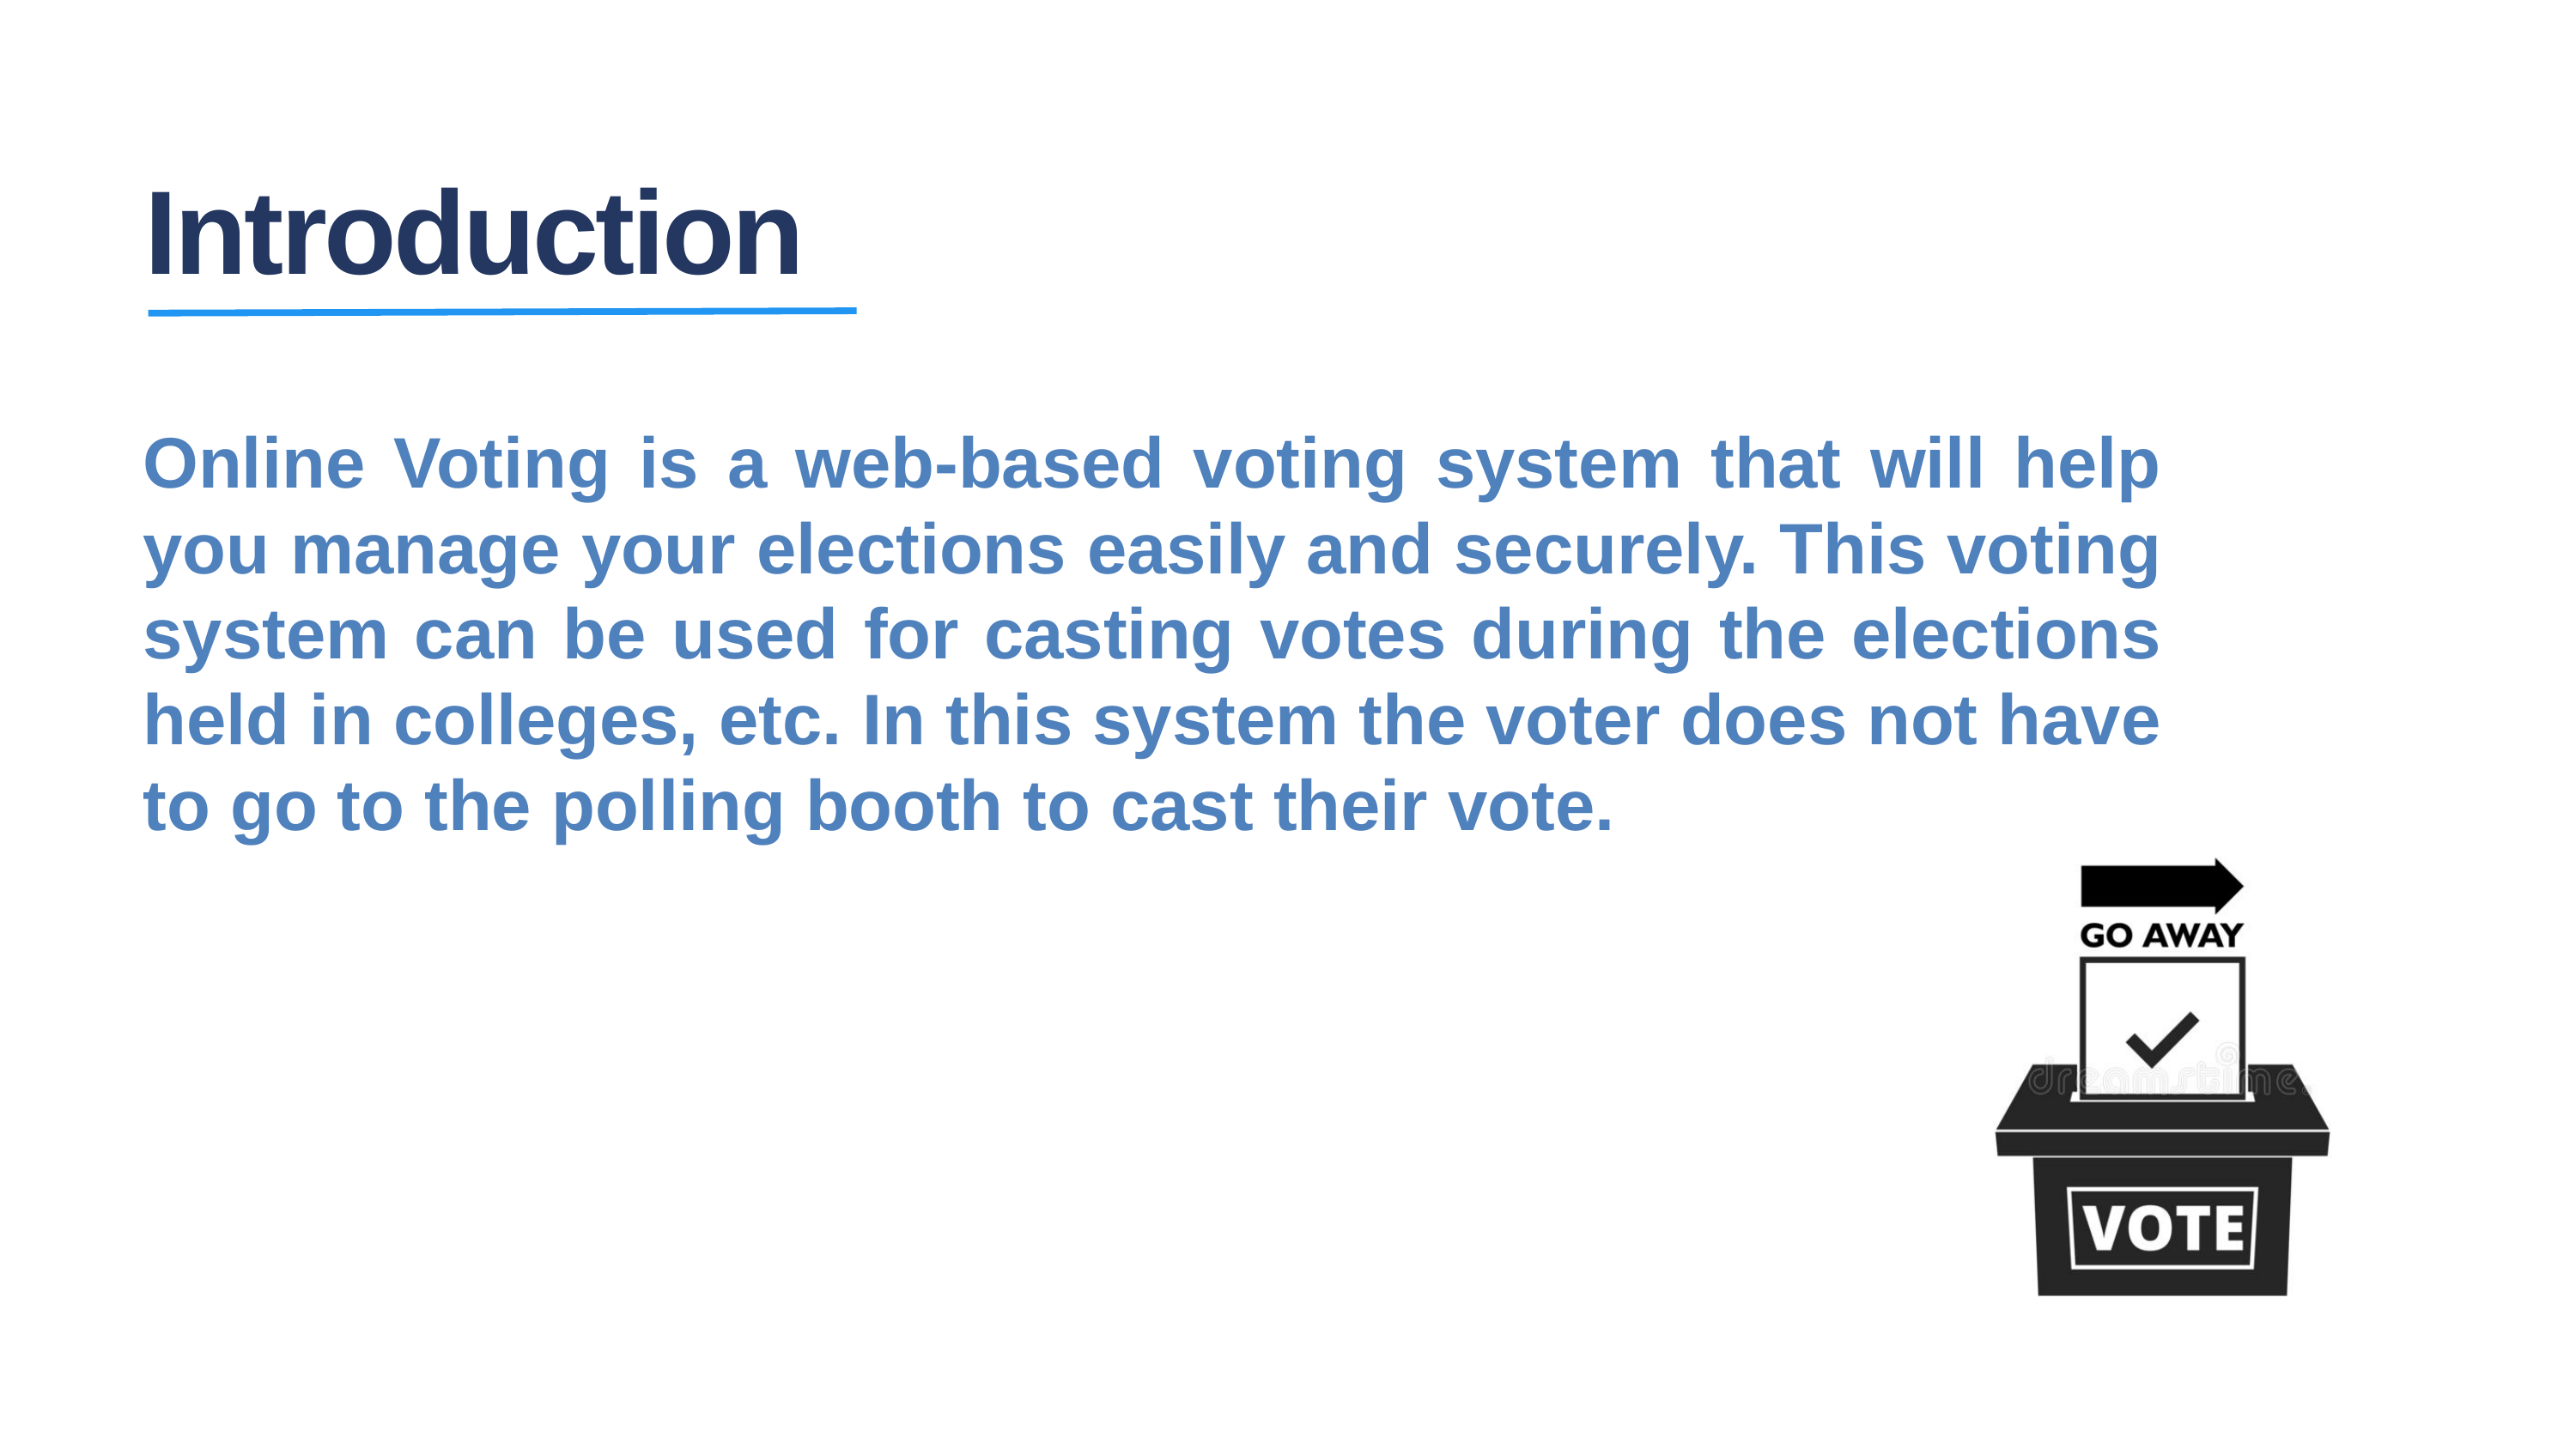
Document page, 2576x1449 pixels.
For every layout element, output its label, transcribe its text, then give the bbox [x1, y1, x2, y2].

text_box Online Voting is a web-based voting system that will help you manage your elections easily and securely. This voting system can be used for casting votes during the elections held in colleges, etc. In this system the voter does not have to go to the polling booth to cast their vote. [143, 414, 2163, 846]
picture [1795, 710, 2530, 1444]
text_box Introduction [143, 153, 805, 299]
